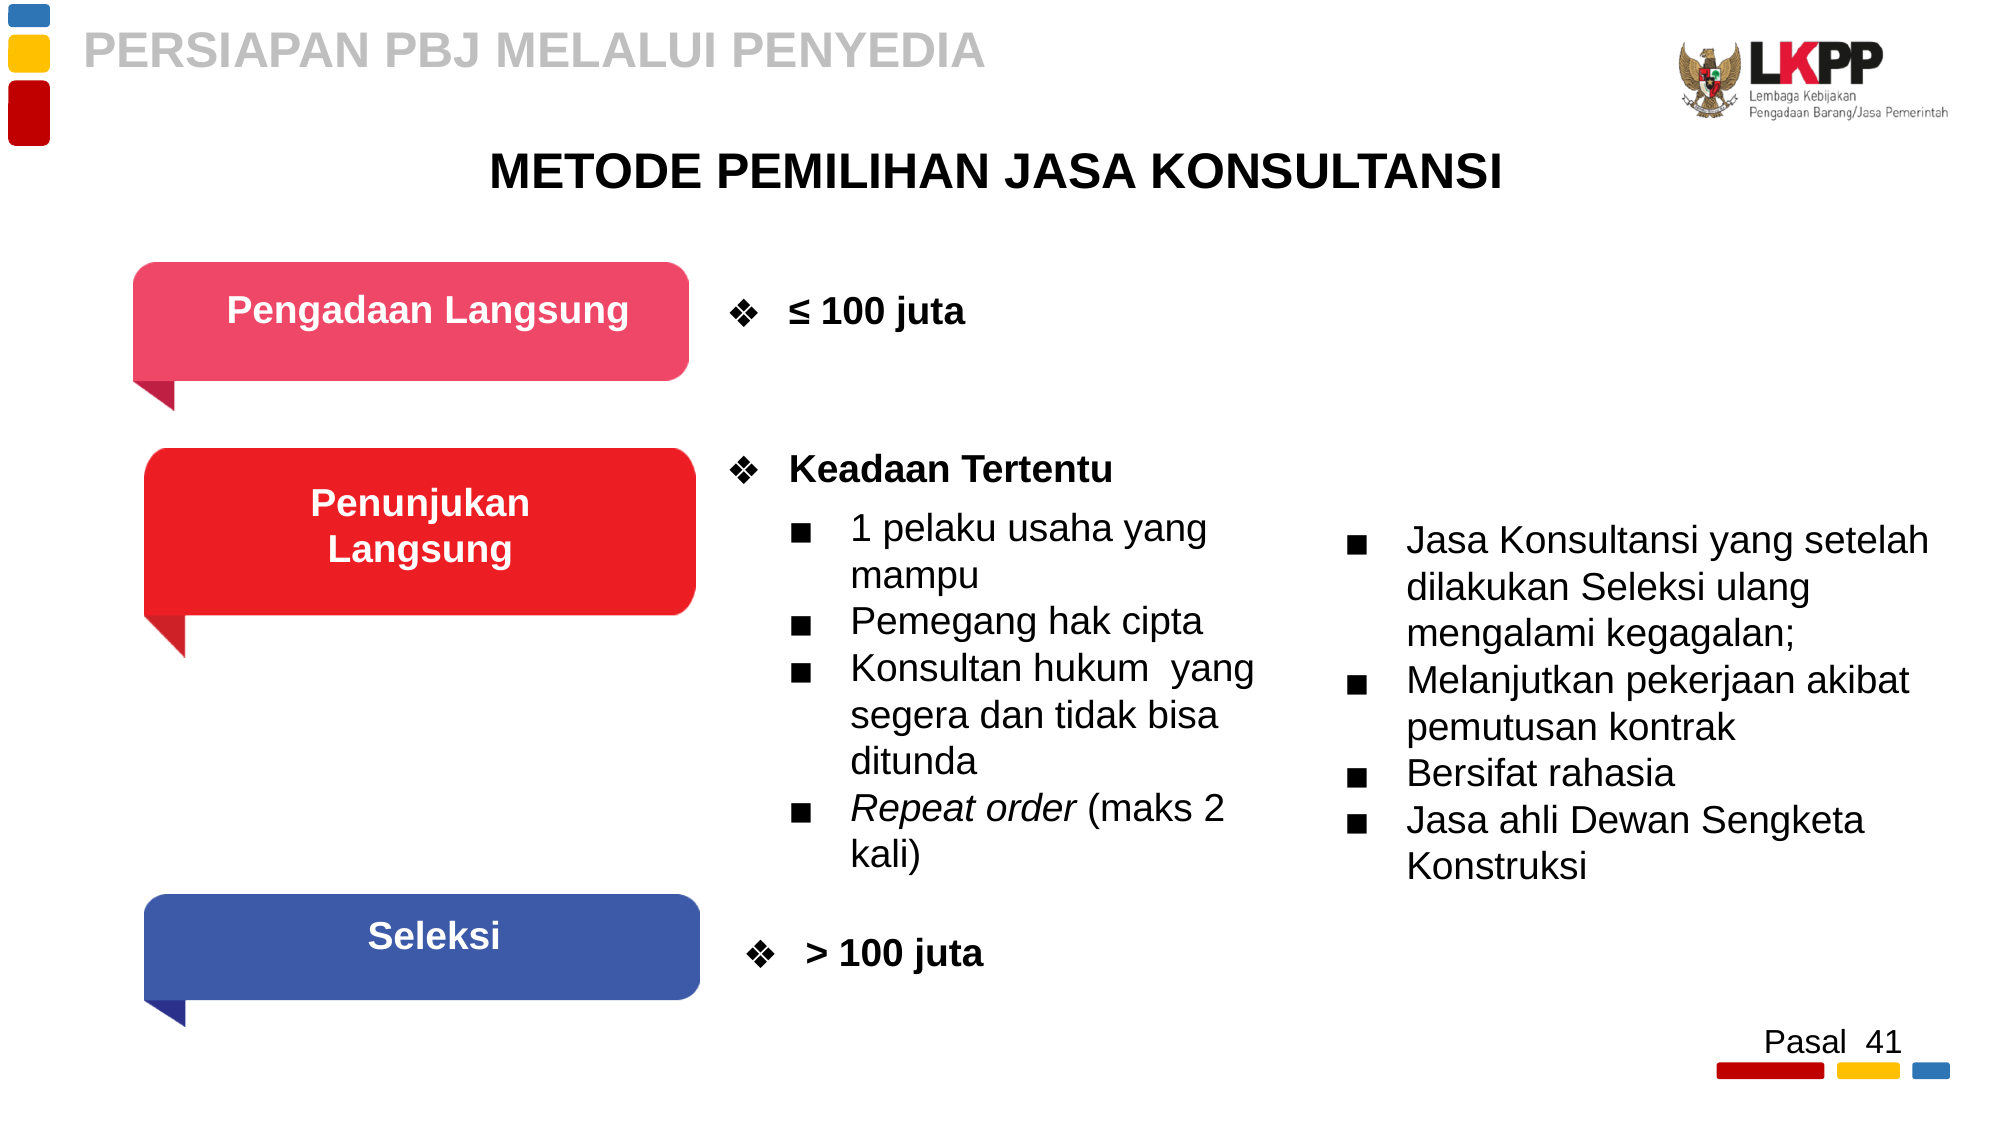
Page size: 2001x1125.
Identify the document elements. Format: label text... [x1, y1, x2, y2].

text_box Pasal 41 [1683, 1012, 1984, 1068]
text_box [133, 262, 1950, 1028]
text_box PERSIAPAN PBJ MELALUI PENYEDIA [83, 0, 1667, 96]
text_box METODE PEMILIHAN JASA KONSULTANSI [474, 131, 1519, 207]
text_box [1716, 1062, 1950, 1080]
text_box [1654, 15, 1971, 146]
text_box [0, 54, 100, 96]
